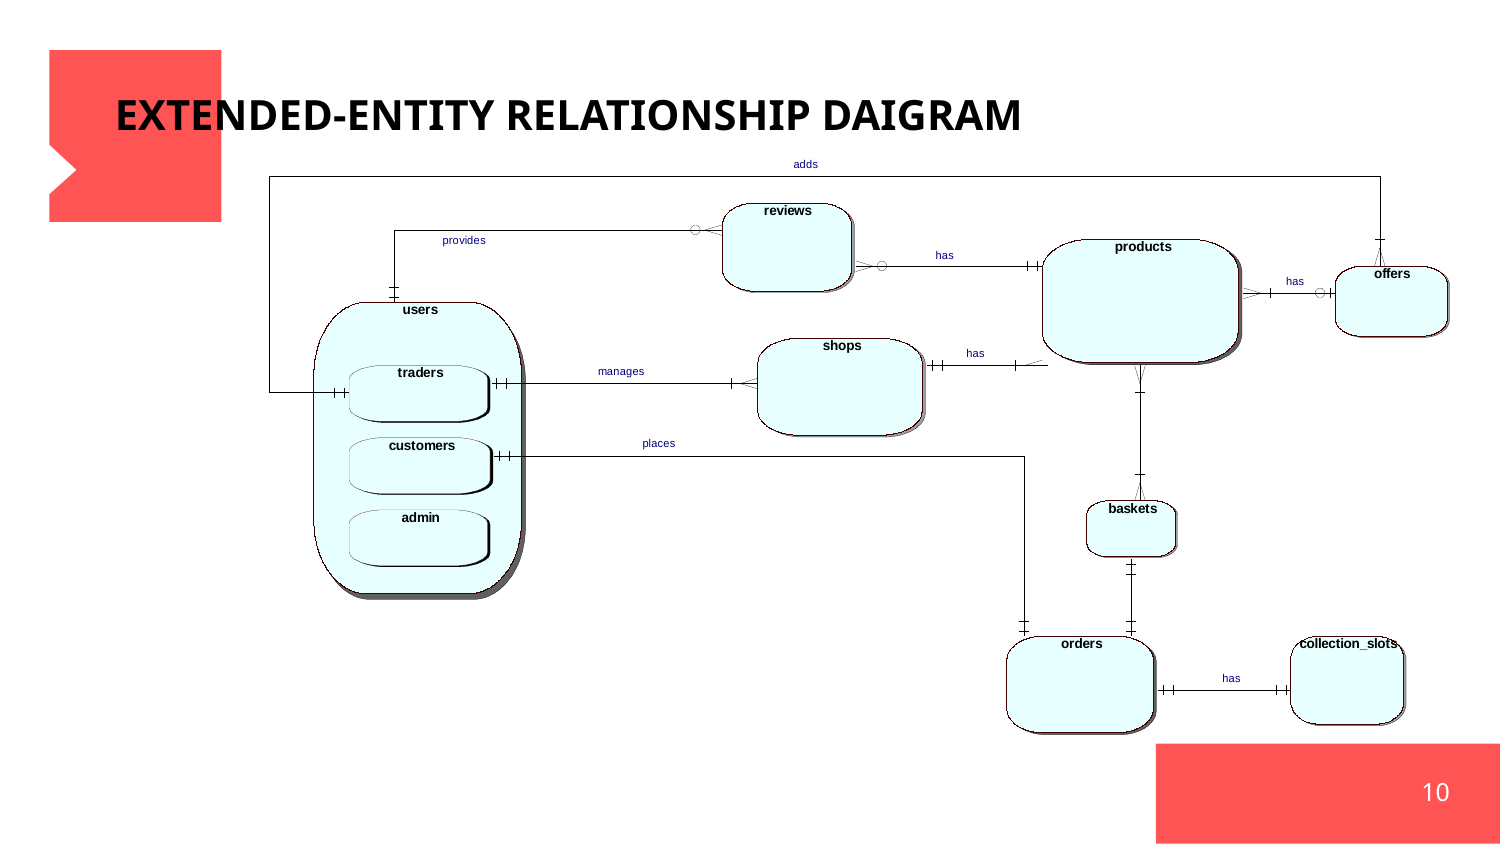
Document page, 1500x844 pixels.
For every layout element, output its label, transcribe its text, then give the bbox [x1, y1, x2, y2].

text_box EXTENDED-ENTITY RELATIONSHIP DAIGRAM [99, 81, 1188, 147]
slide_number 10 [1350, 743, 1450, 844]
picture [224, 121, 1451, 735]
